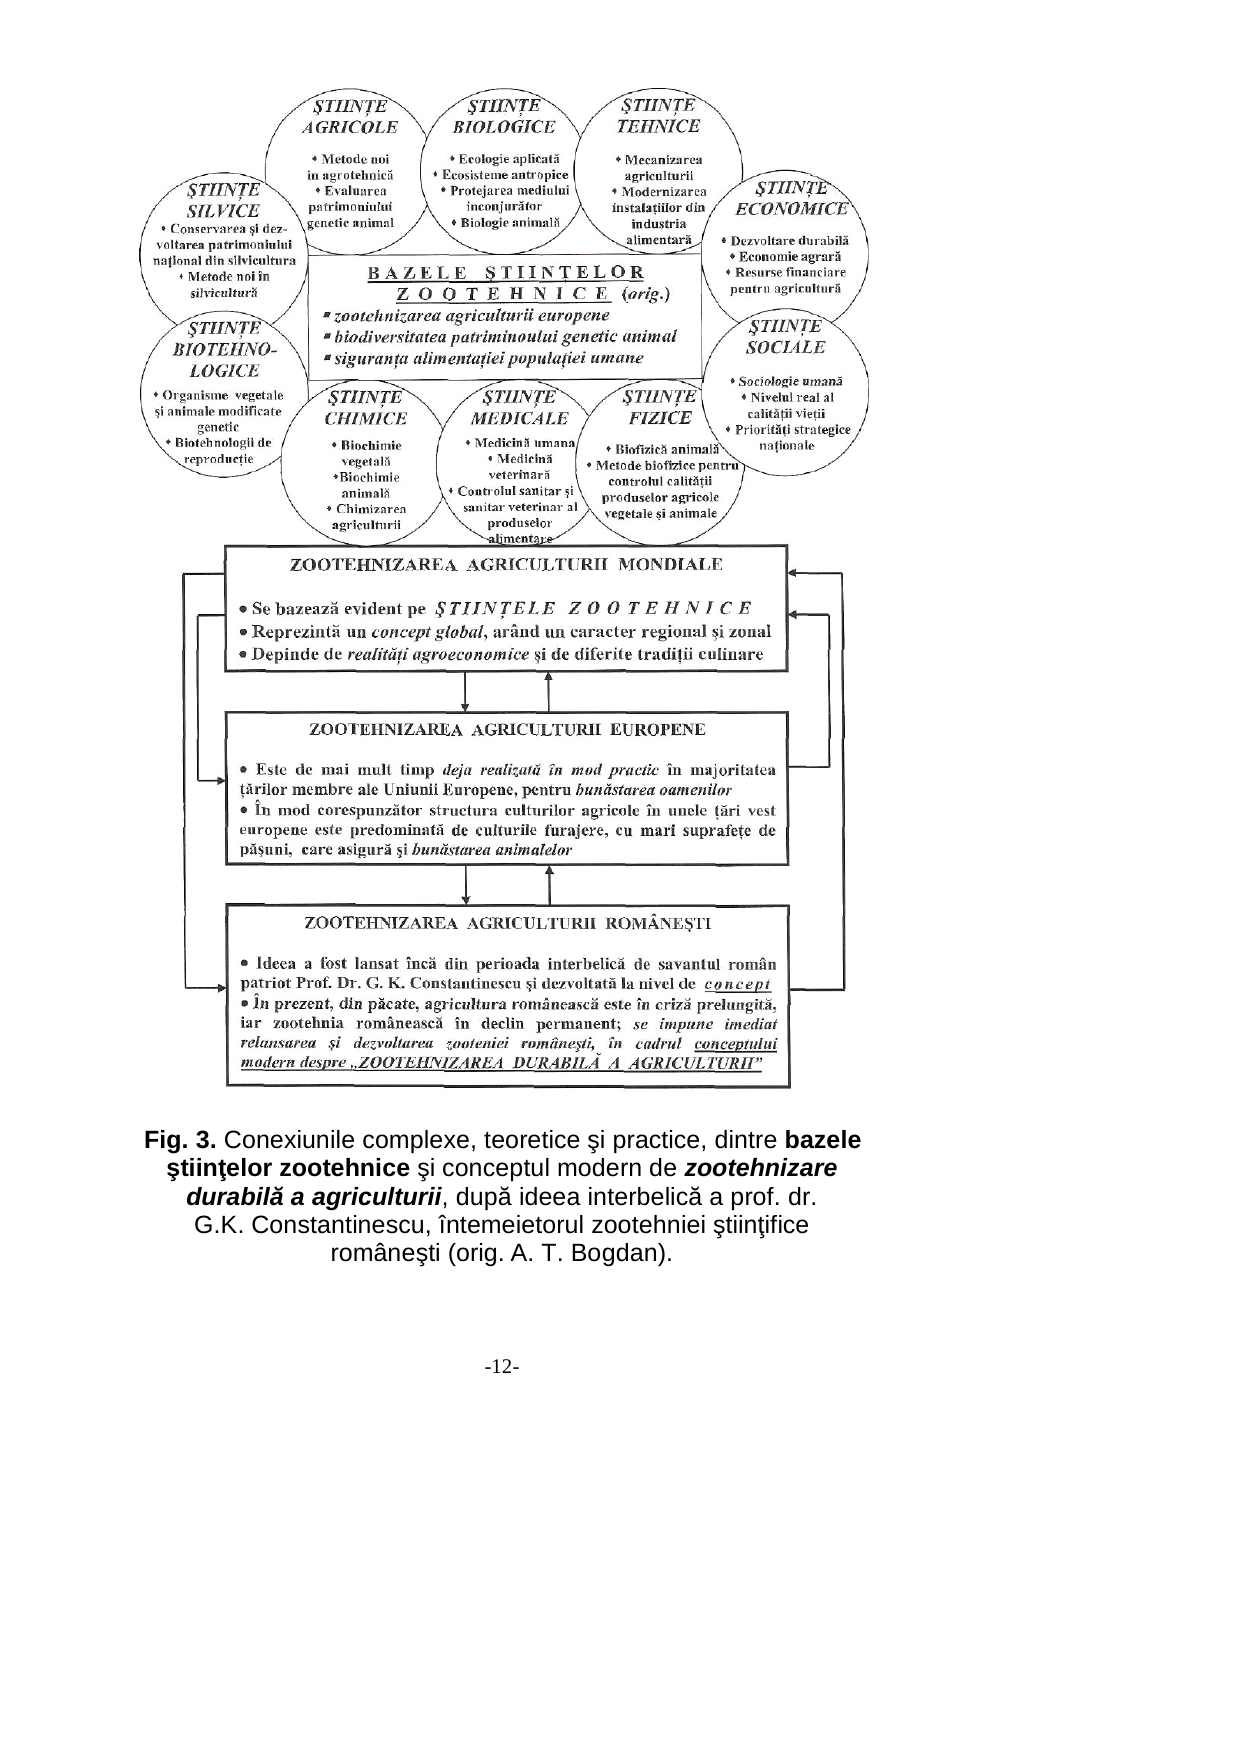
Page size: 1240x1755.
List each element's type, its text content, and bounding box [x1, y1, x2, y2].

text_box [132, 85, 872, 1098]
text_box Fig. 3. Conexiunile complexe, teoretice şi practice, dintre bazele ştiinţelor zootehnice şi conceptul modern de zootehnizare durabilă a agriculturii, după ideea interbelică a prof. dr. G.K. Constantinescu, întemeietorul zootehniei ştiinţifice româneşti (orig. A. T. Bogdan). [143, 1126, 863, 1271]
text_box -12- [482, 1354, 525, 1380]
